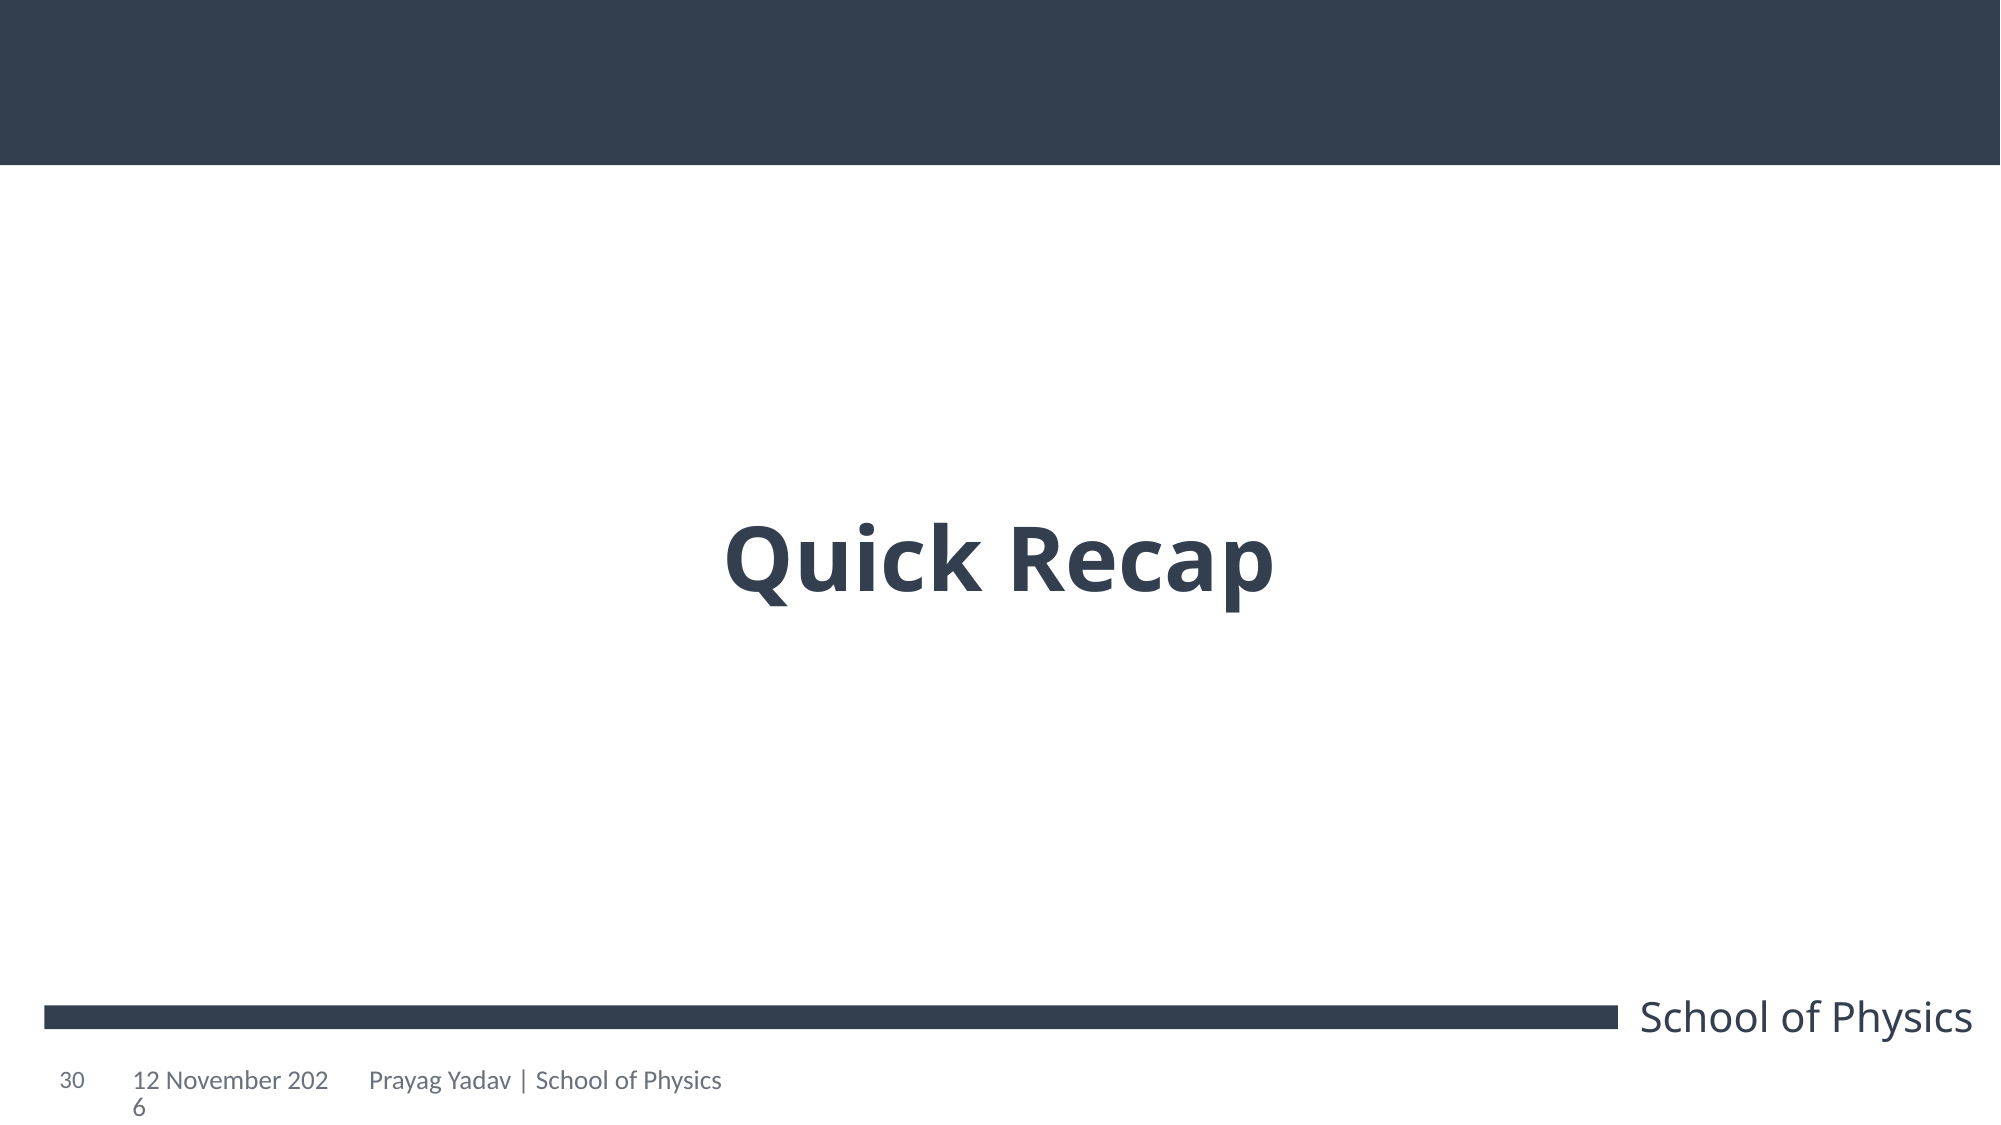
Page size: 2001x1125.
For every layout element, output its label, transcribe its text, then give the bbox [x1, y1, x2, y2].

slide_number 30 [44, 1048, 111, 1109]
footer Prayag Yadav | School of Physics [354, 1048, 1030, 1109]
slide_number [117, 1048, 354, 1109]
title Quick Recap [93, 506, 1907, 619]
